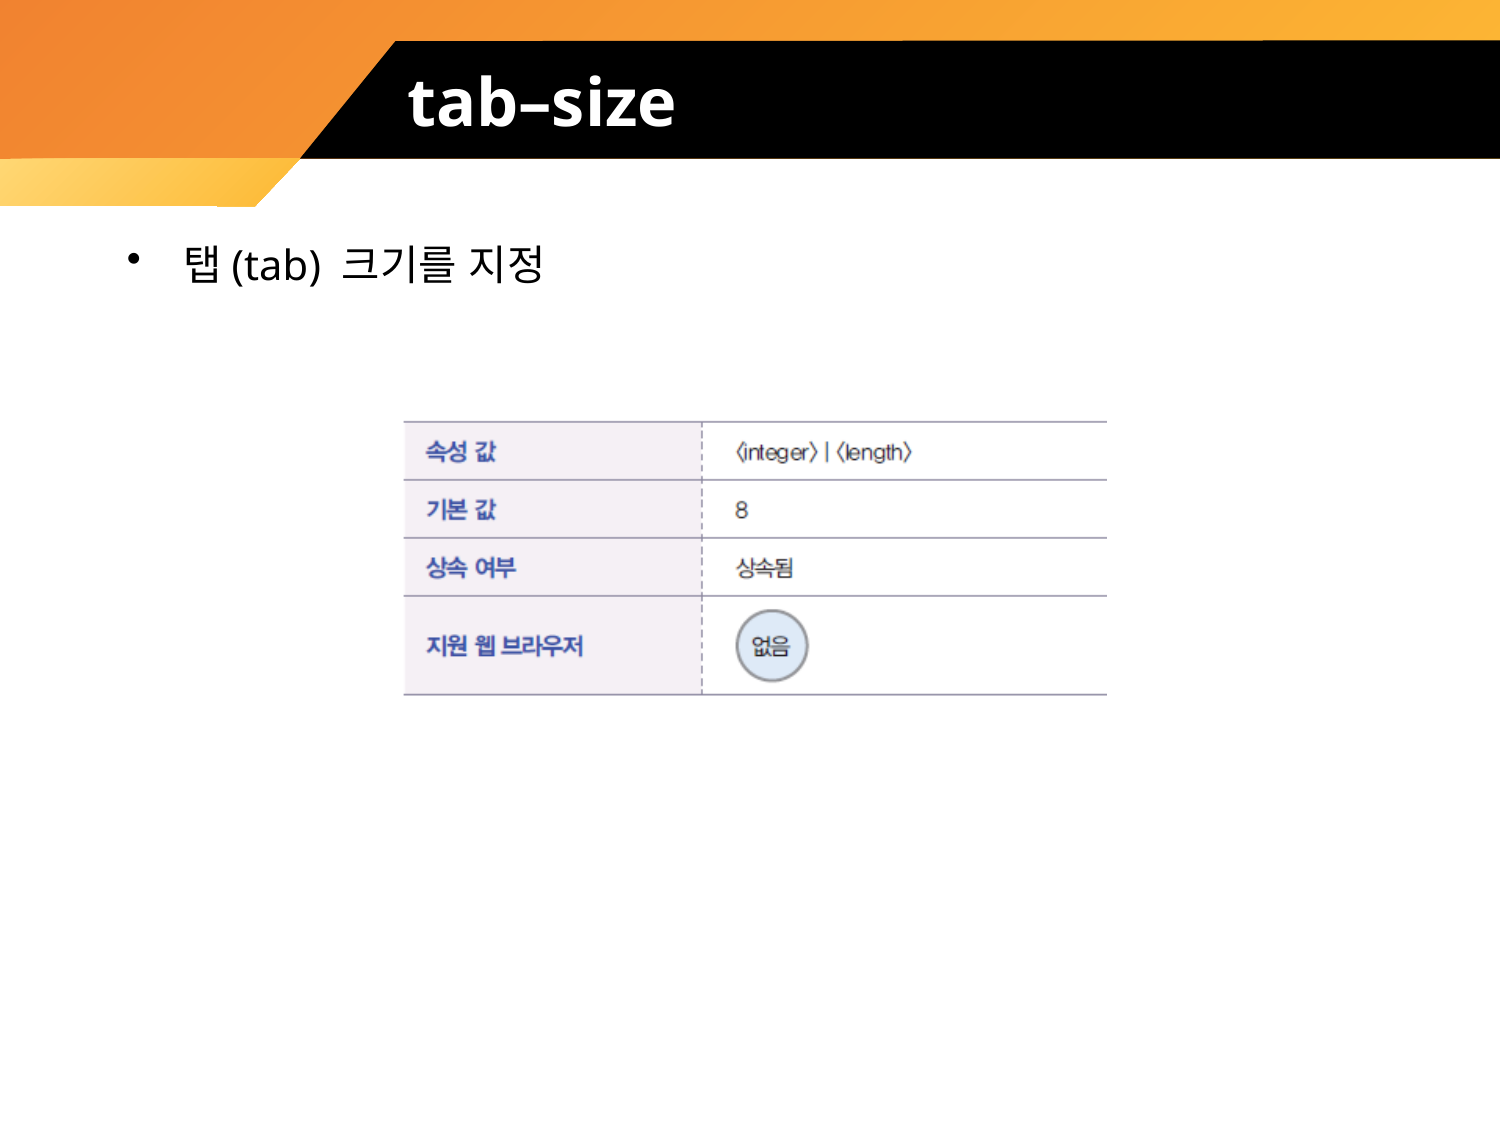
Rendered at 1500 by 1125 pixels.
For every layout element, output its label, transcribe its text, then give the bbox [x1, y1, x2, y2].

picture [393, 412, 1107, 713]
text_box 탭(tab) 크기를 지정 [112, 231, 1424, 350]
title tab–size [374, 36, 1481, 163]
